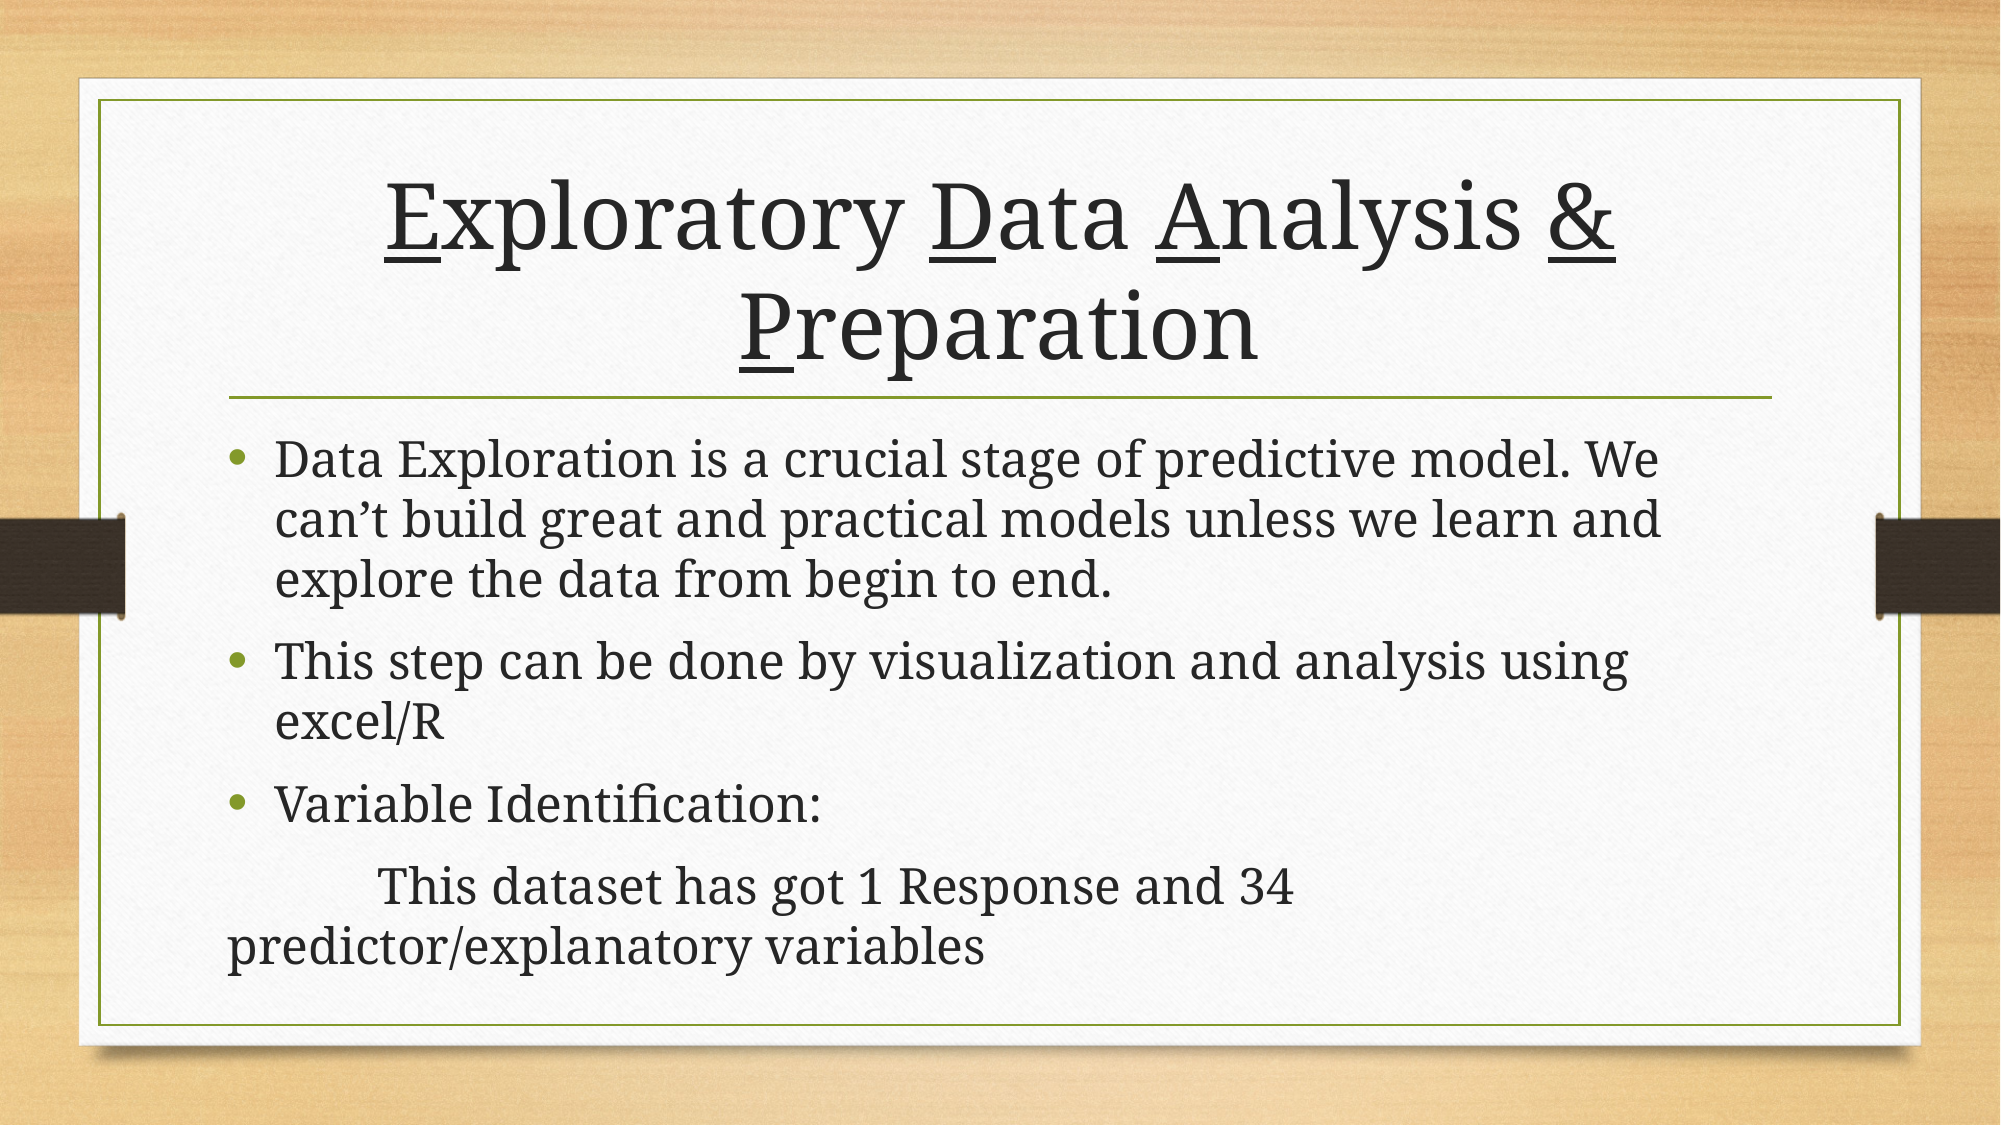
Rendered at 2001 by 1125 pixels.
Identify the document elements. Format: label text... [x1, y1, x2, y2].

list Data Exploration is a crucial stage of predictive model. We can’t build great and practical models unless we learn and explore the data from begin to end. This step can be done by visualization and analysis using excel/R Variable Identification: This dataset has got 1 Response and 34 predictor/explanatory variables [212, 419, 1788, 964]
picture [0, 0, 2001, 1125]
title Exploratory Data Analysis & Preparation [212, 161, 1788, 375]
